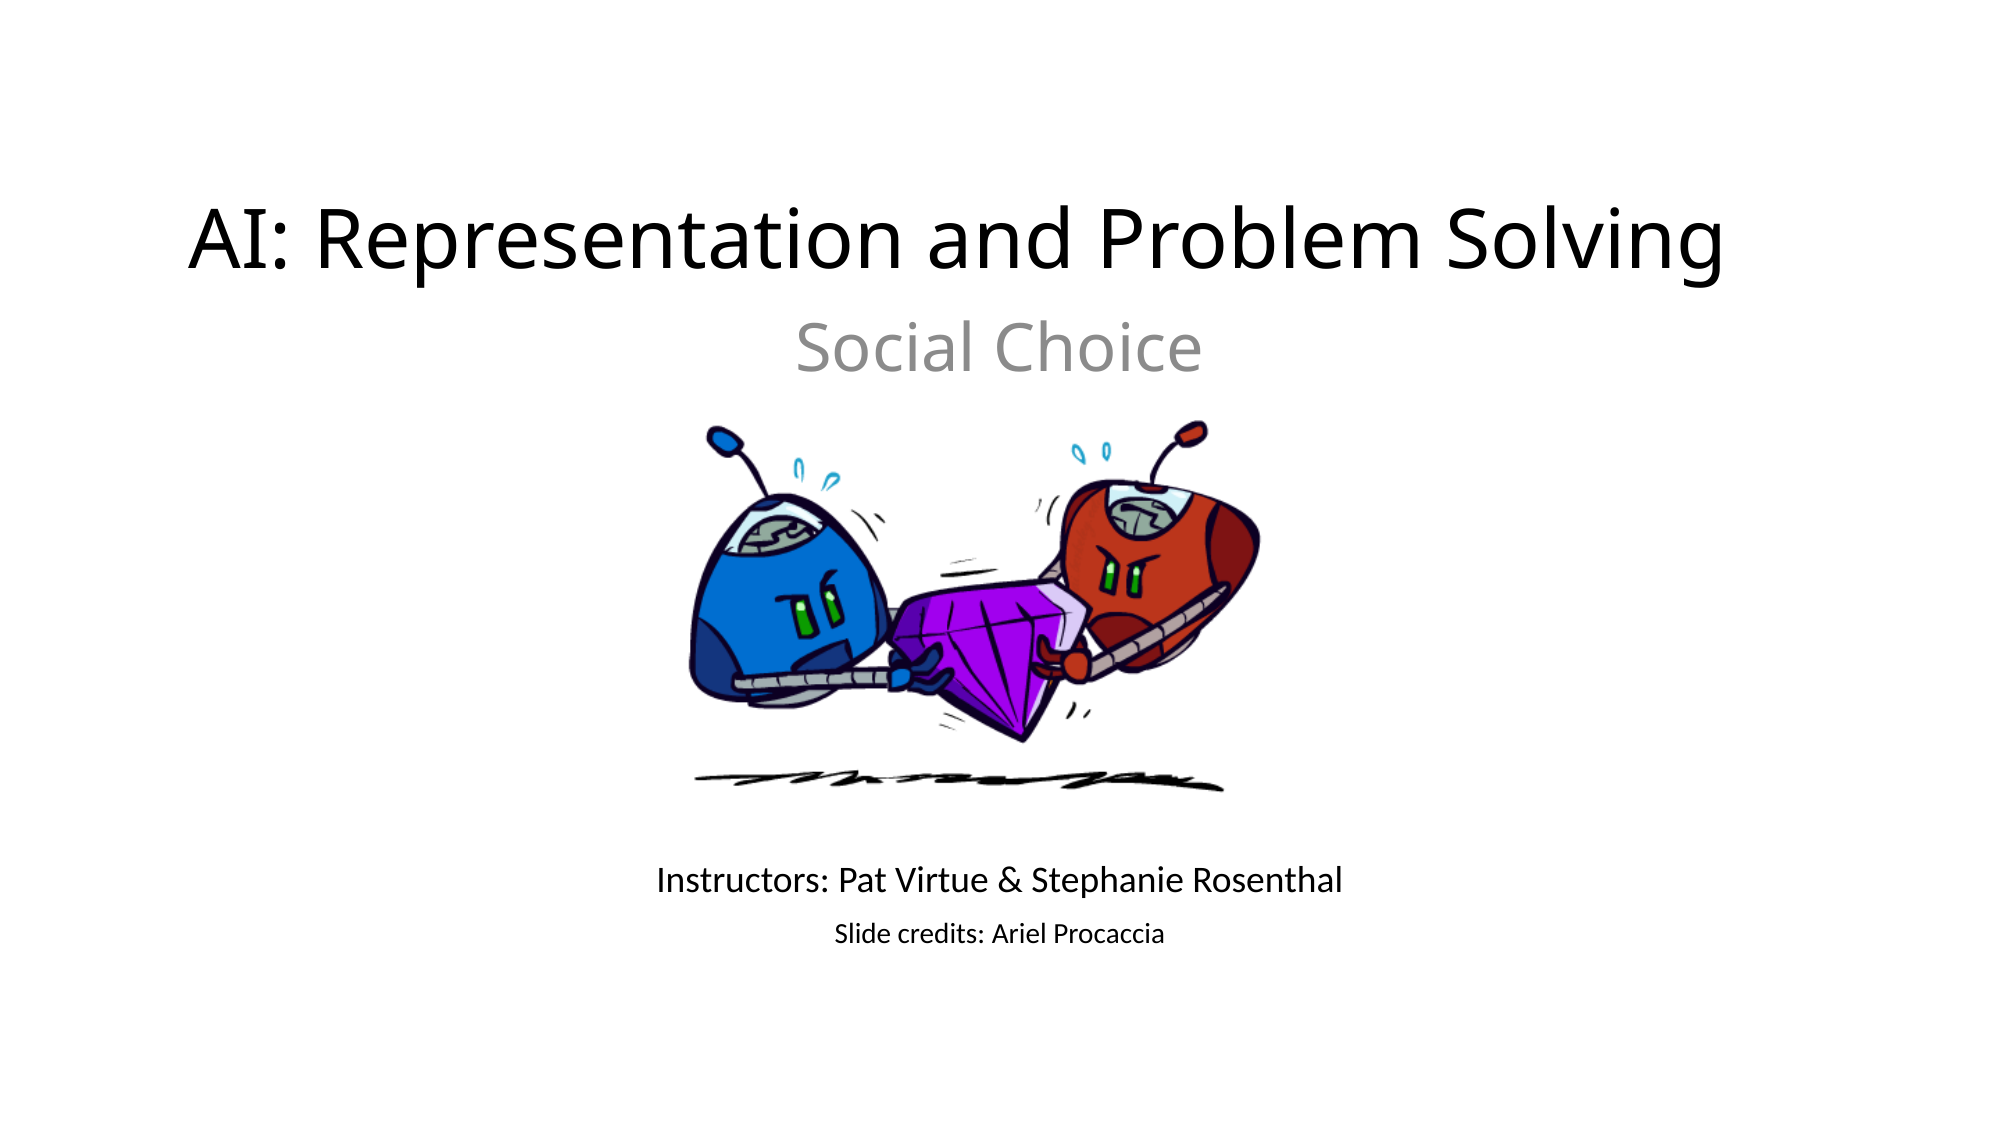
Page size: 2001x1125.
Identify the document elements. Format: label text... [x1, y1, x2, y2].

title AI: Representation and Problem Solving [166, 174, 1750, 356]
subtitle Social Choice [249, 297, 1750, 486]
picture [621, 394, 1296, 822]
text_box Instructors: Pat Virtue & Stephanie Rosenthal Slide credits: Ariel Procaccia [249, 849, 1750, 956]
